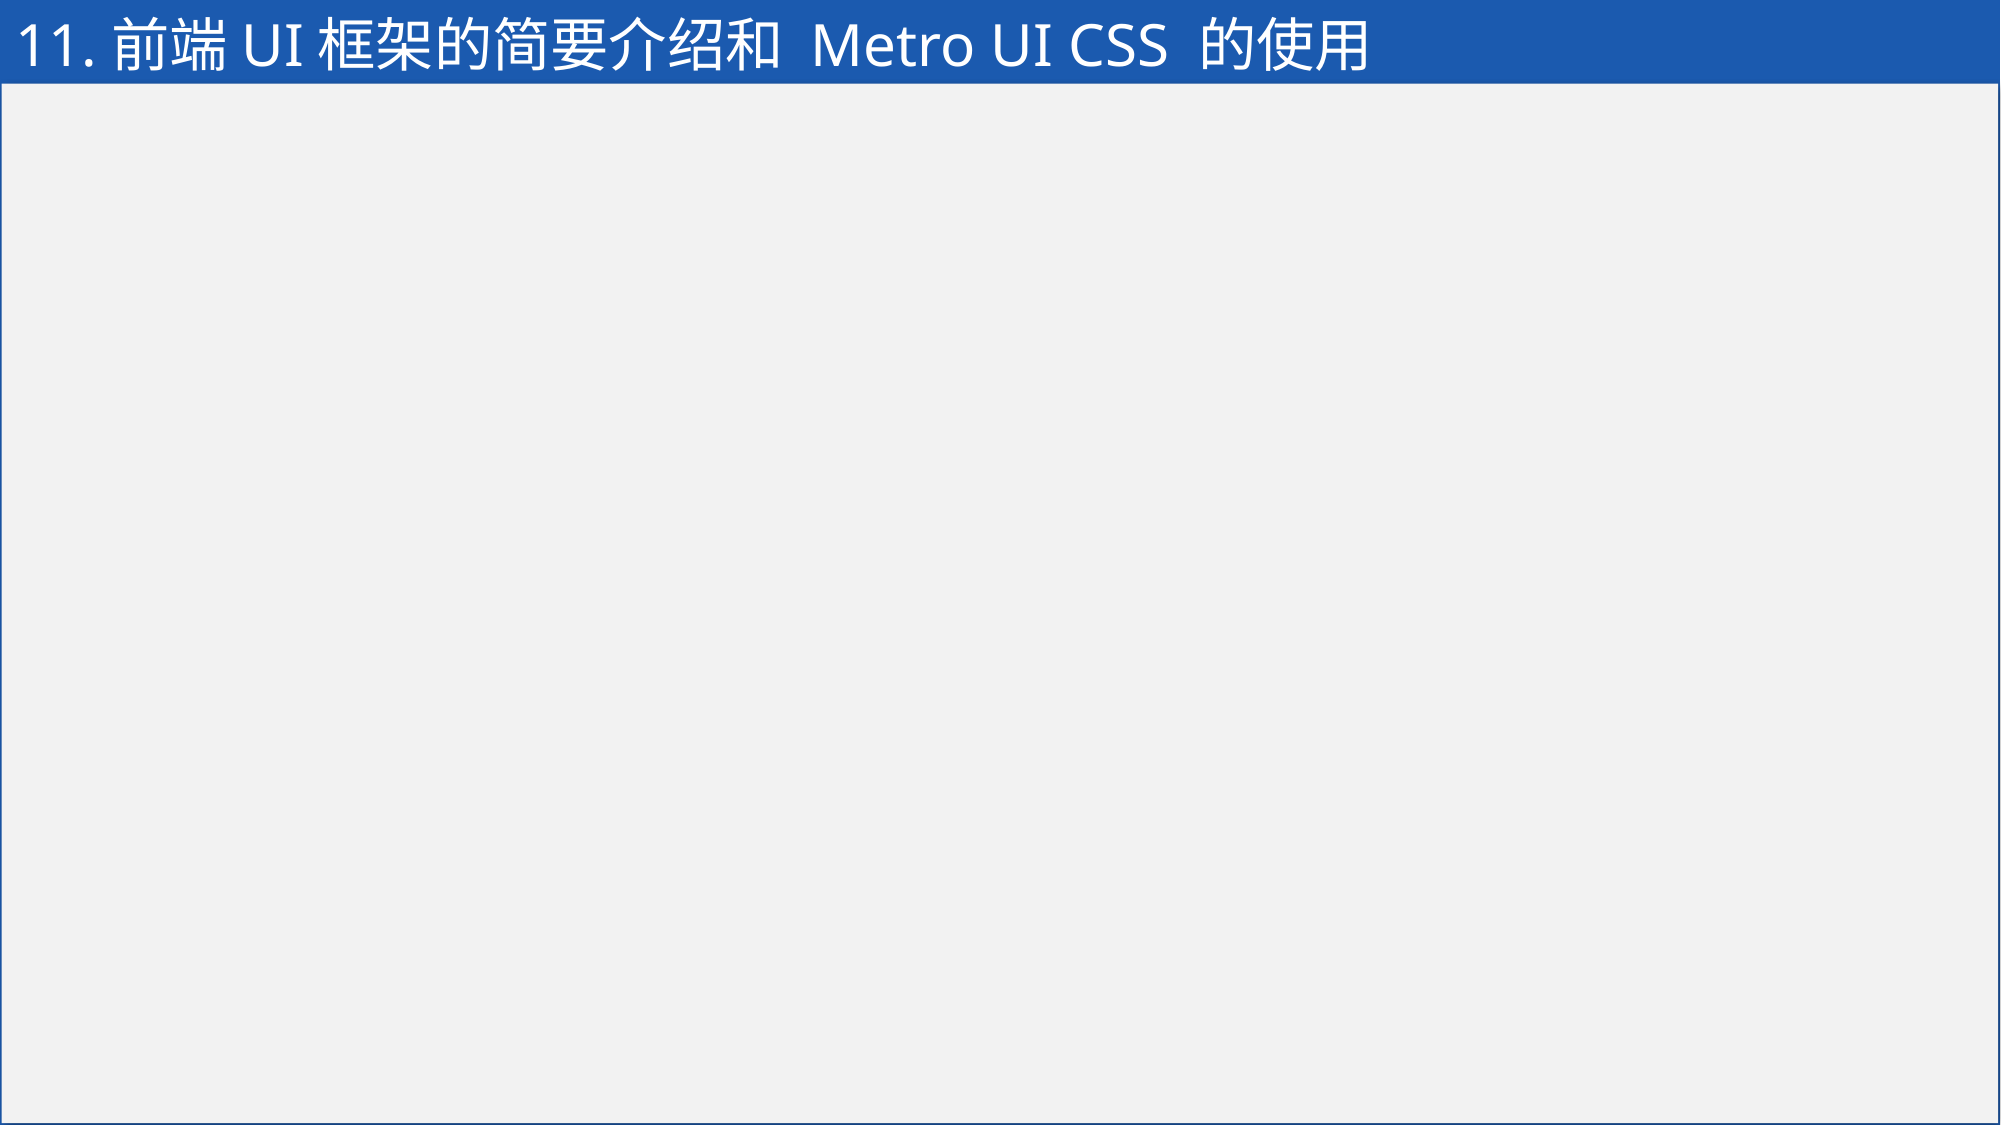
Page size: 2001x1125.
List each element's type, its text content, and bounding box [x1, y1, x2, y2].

title 11.前端UI框架的简要介绍和 Metro UI CSS 的使用 [0, 1, 2000, 84]
